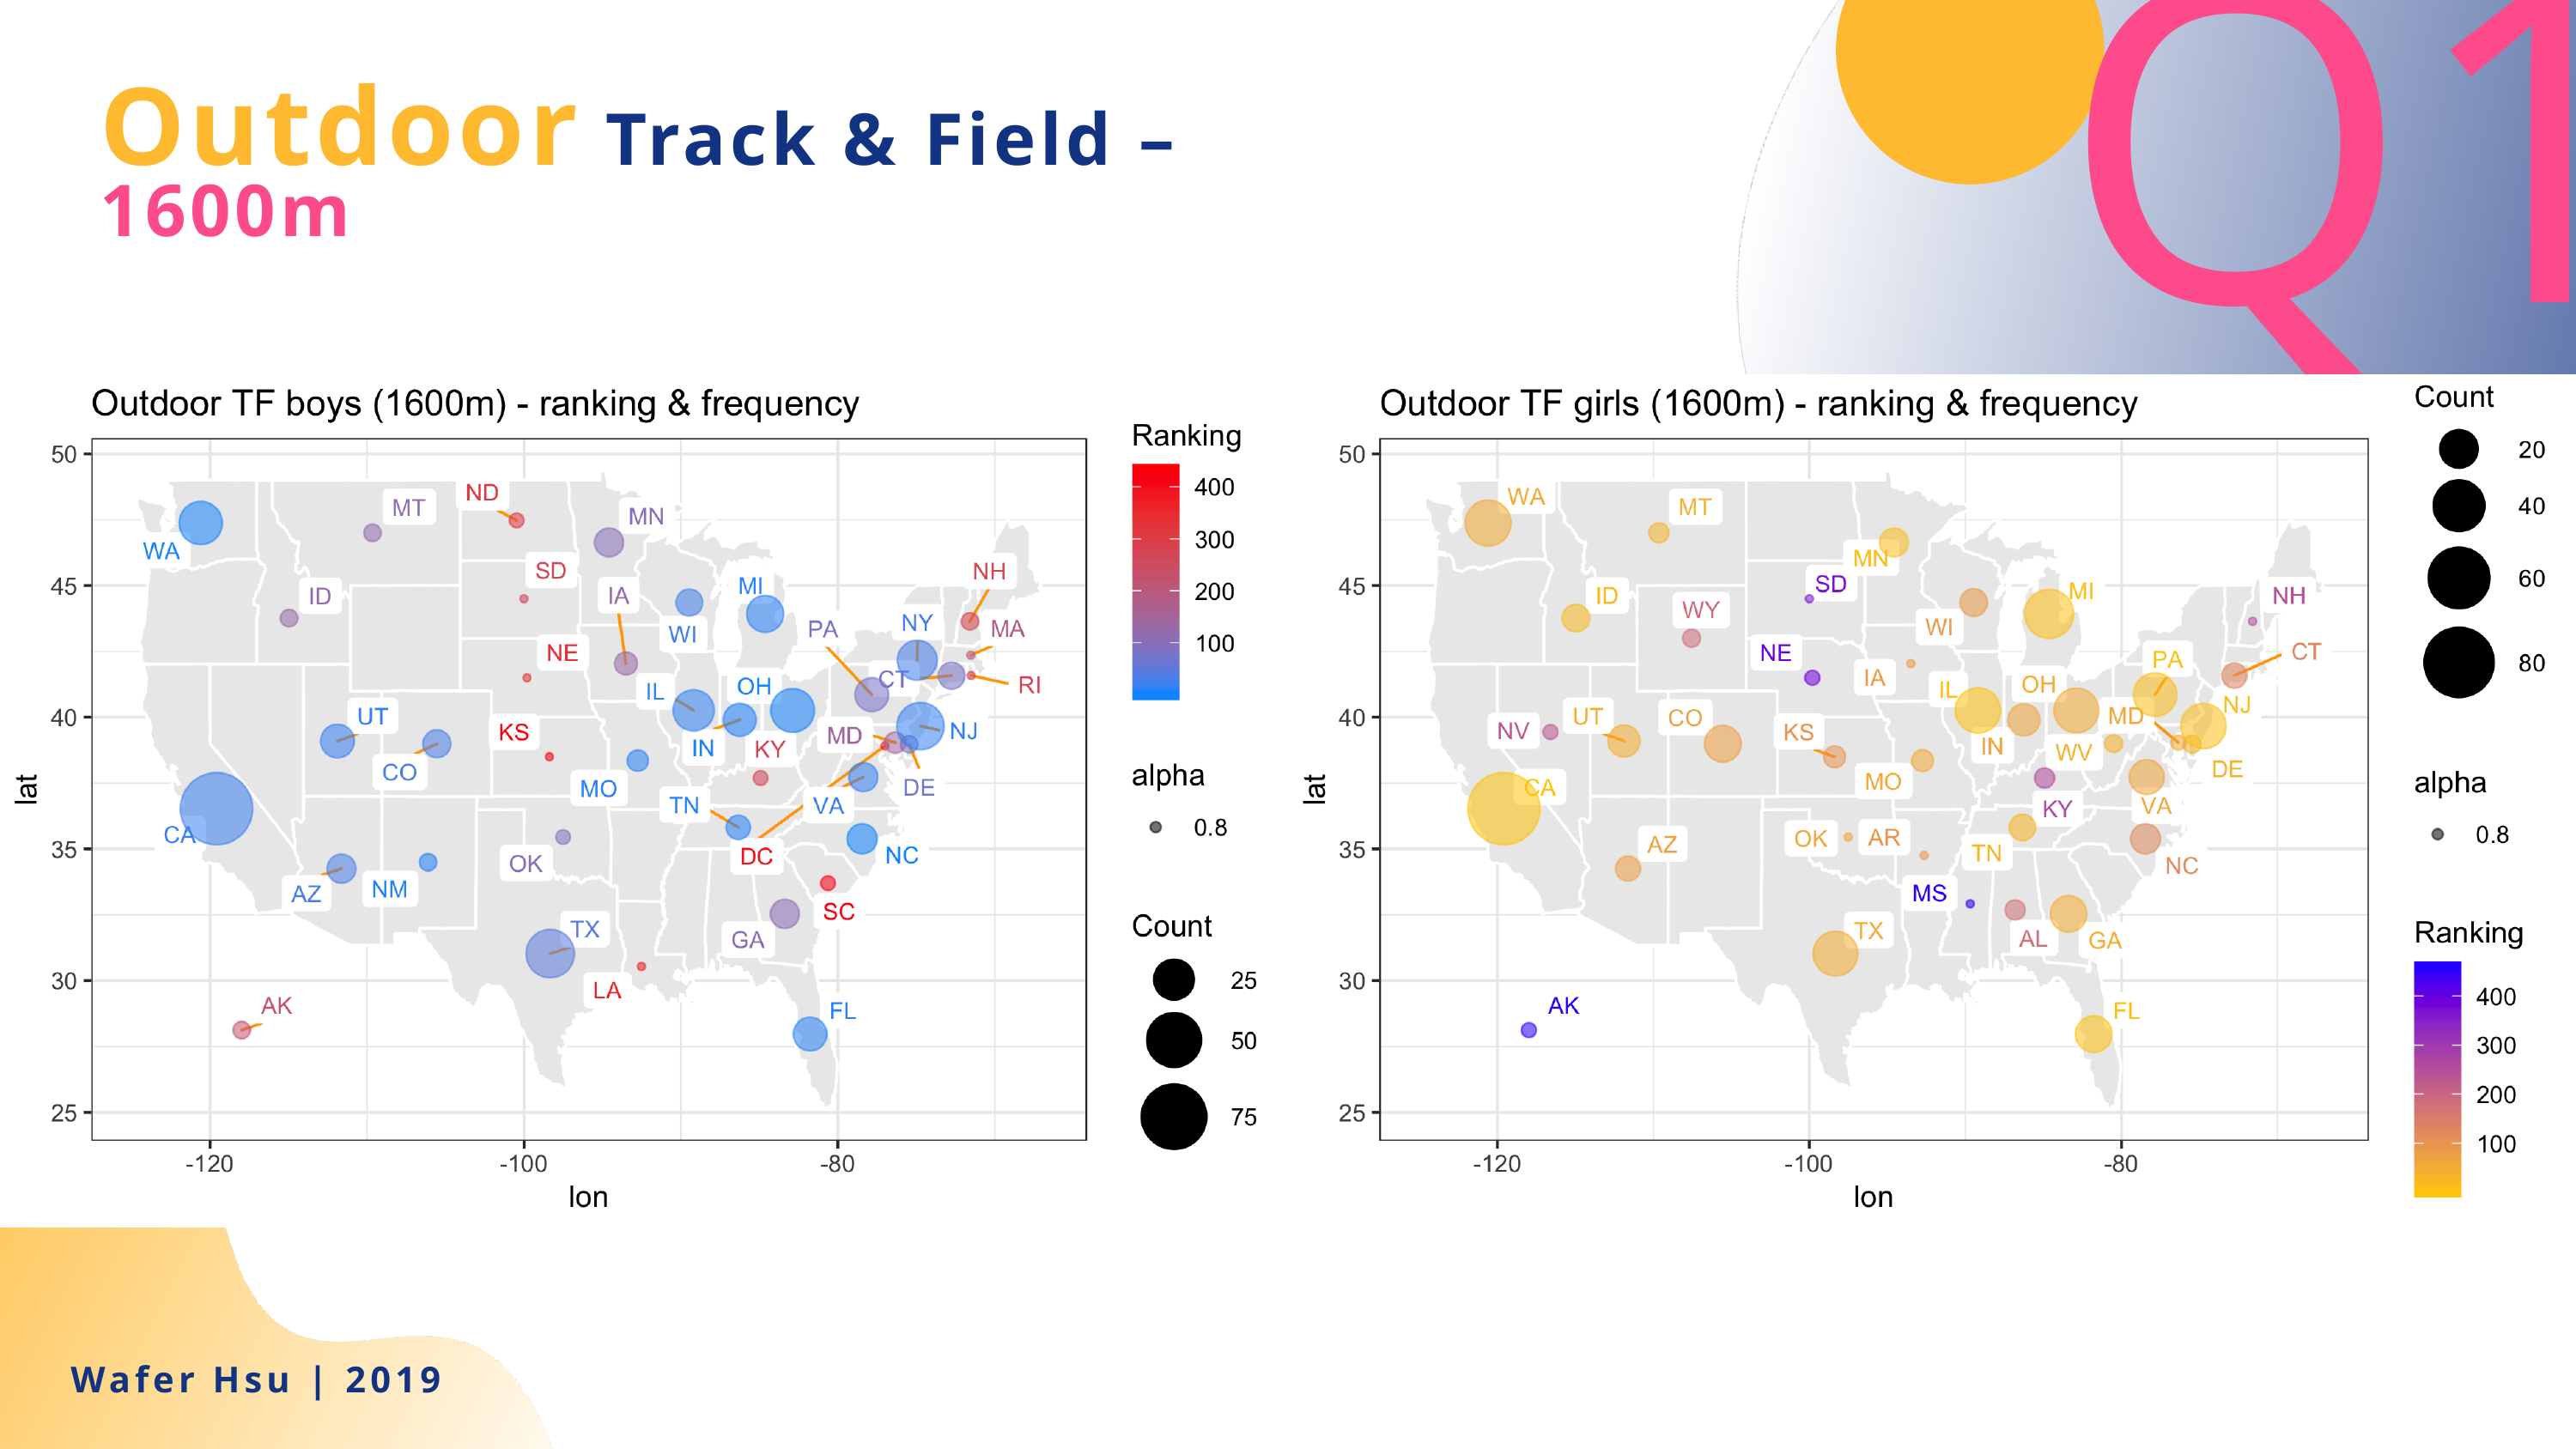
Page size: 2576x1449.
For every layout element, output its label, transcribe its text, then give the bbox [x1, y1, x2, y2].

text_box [1835, 0, 2105, 185]
text_box Outdoor Track & Field – 1600m [100, 122, 1376, 252]
picture [0, 0, 2576, 1449]
